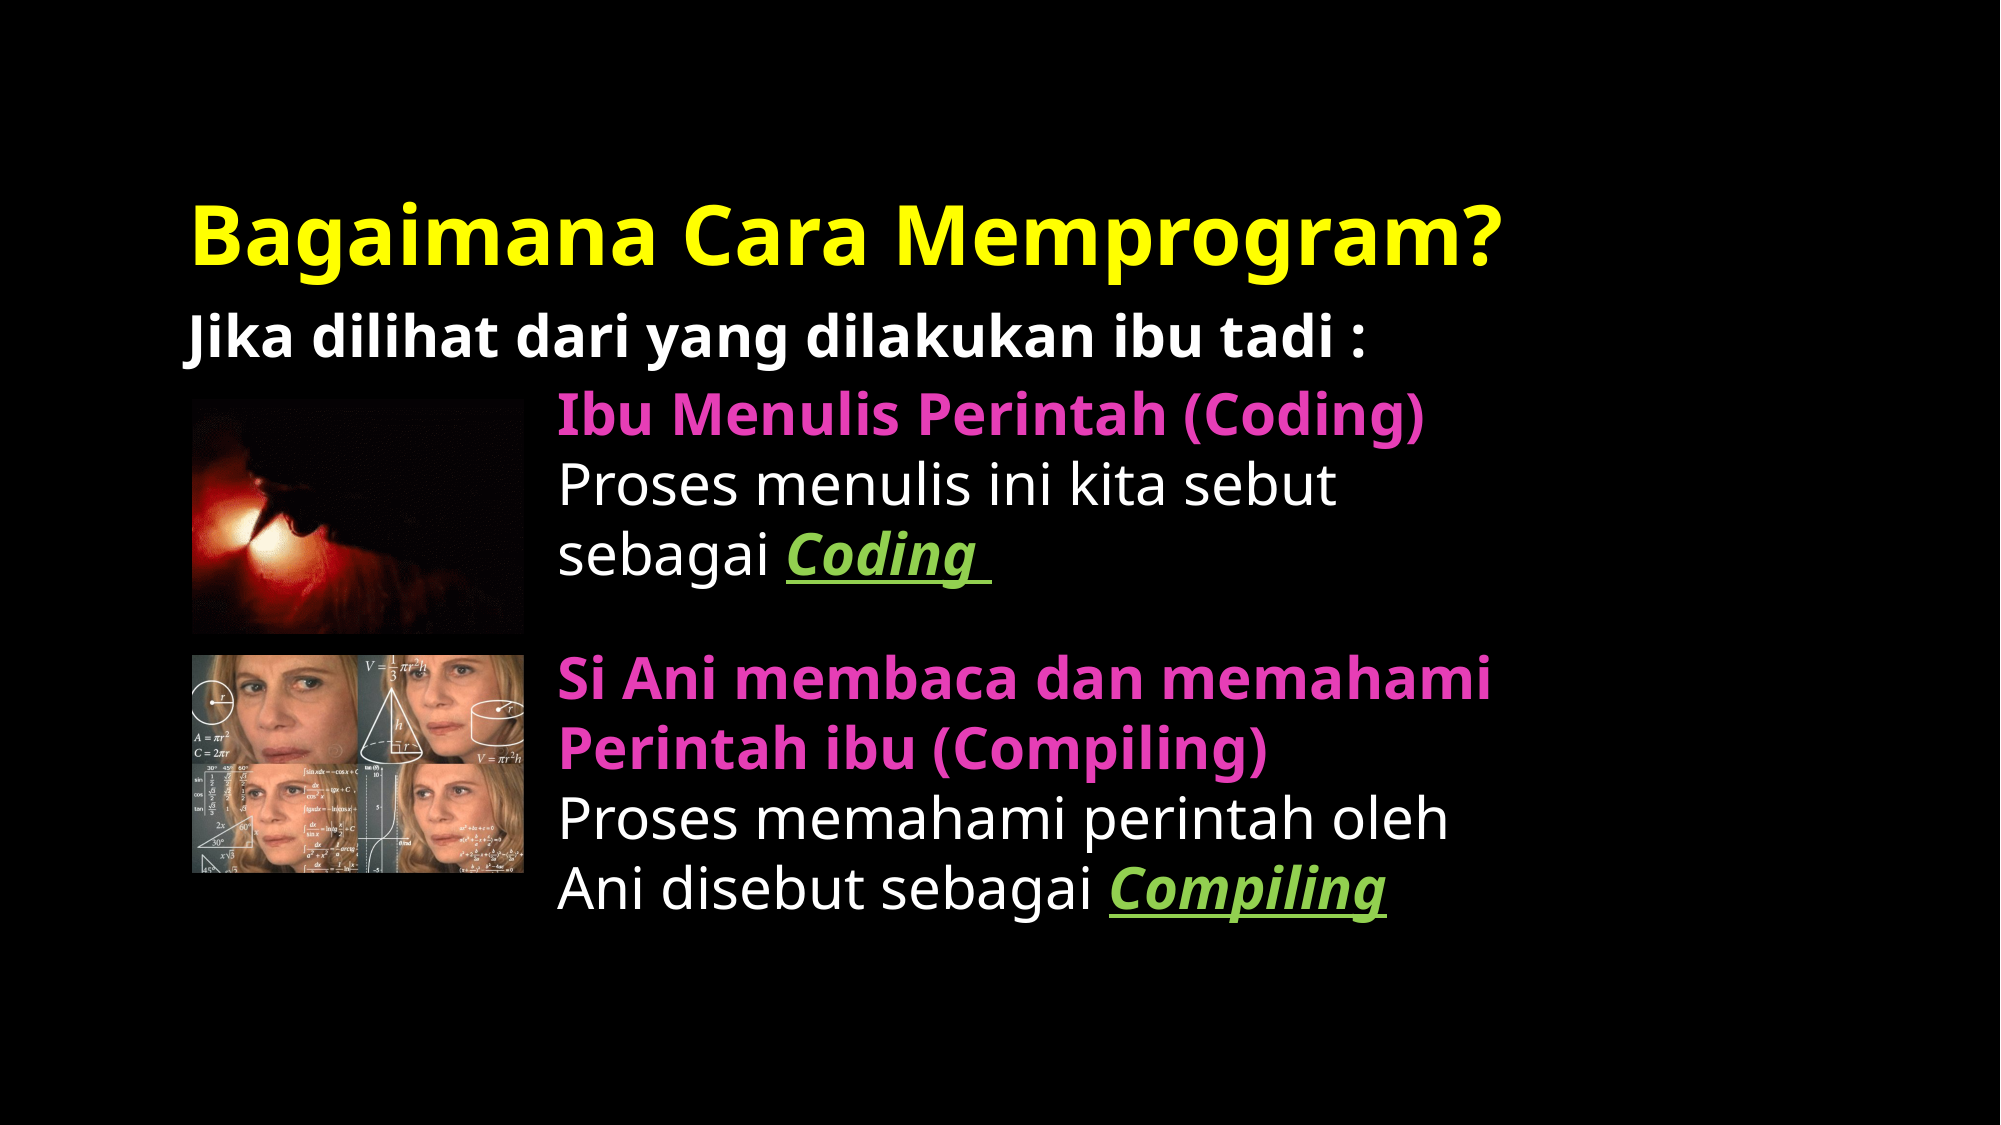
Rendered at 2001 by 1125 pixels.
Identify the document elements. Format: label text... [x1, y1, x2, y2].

text_box Jika dilihat dari yang dilakukan ibu tadi : [173, 291, 1842, 447]
picture [192, 399, 524, 634]
picture [192, 655, 524, 873]
text_box Ibu Menulis Perintah (Coding) Proses menulis ini kita sebut sebagai Coding [542, 369, 1553, 633]
text_box Si Ani membaca dan memahami Perintah ibu (Compiling) Proses memahami perintah oleh Ani disebut sebagai Compiling [542, 633, 1553, 929]
title Bagaimana Cara Memprogram? [173, 120, 1673, 291]
